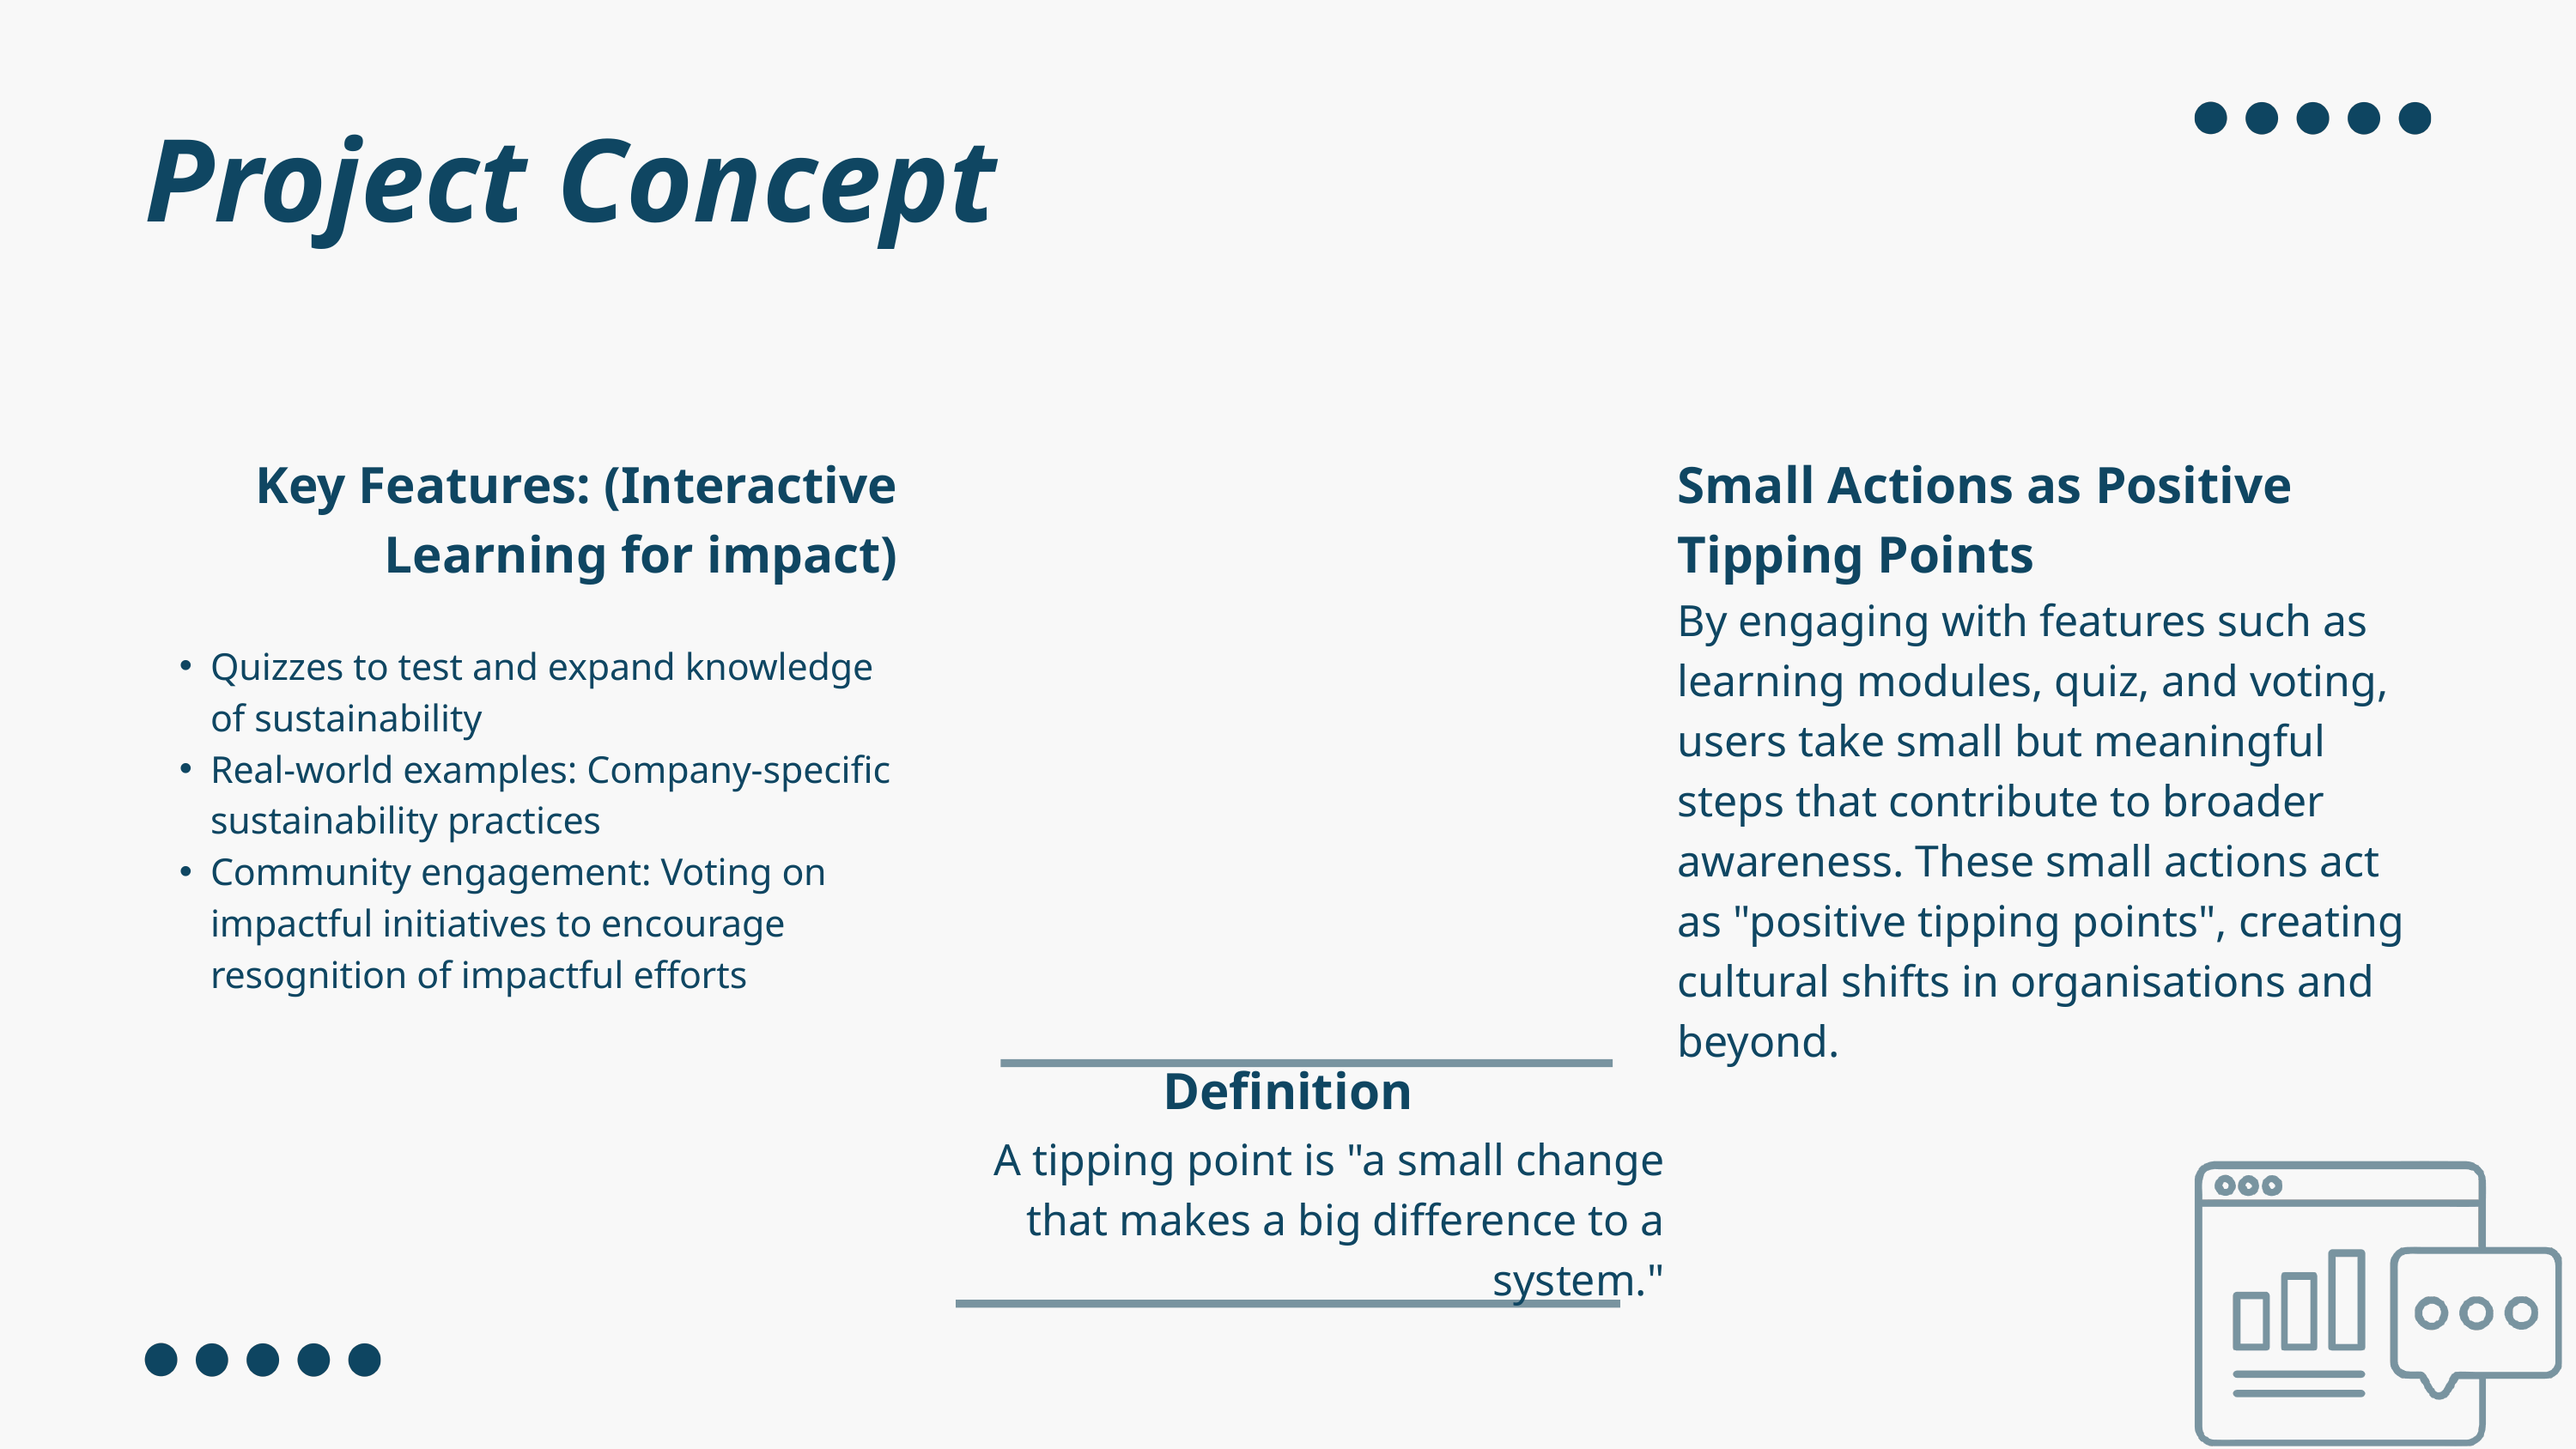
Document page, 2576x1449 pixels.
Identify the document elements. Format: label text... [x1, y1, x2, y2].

text_box A tipping point is "a small change that makes a big difference to a system."​ [910, 1124, 1665, 1305]
text_box Definition [910, 1049, 1665, 1120]
text_box Project Concept​ [144, 84, 2127, 246]
text_box Key Features: (Interactive Learning for impact) [144, 442, 898, 584]
text_box ​ Quizzes to test and expand knowledge of sustainability​ Real-world examples: Company-specific sustainability practices​ Community engagement: Voting on impactful initiatives to encourage resognition of impactful efforts [148, 585, 898, 1047]
text_box Small Actions as Positive Tipping Points​ [1677, 442, 2432, 584]
text_box [144, 1342, 381, 1378]
text_box [2194, 100, 2432, 136]
text_box By engaging with features such as learning modules, quiz, and voting, users take small but meaningful steps that contribute to broader awareness. These small actions act as "positive tipping points", creating cultural shifts in organisations and beyond.​ [1677, 585, 2432, 1126]
text_box [2194, 1161, 2562, 1447]
